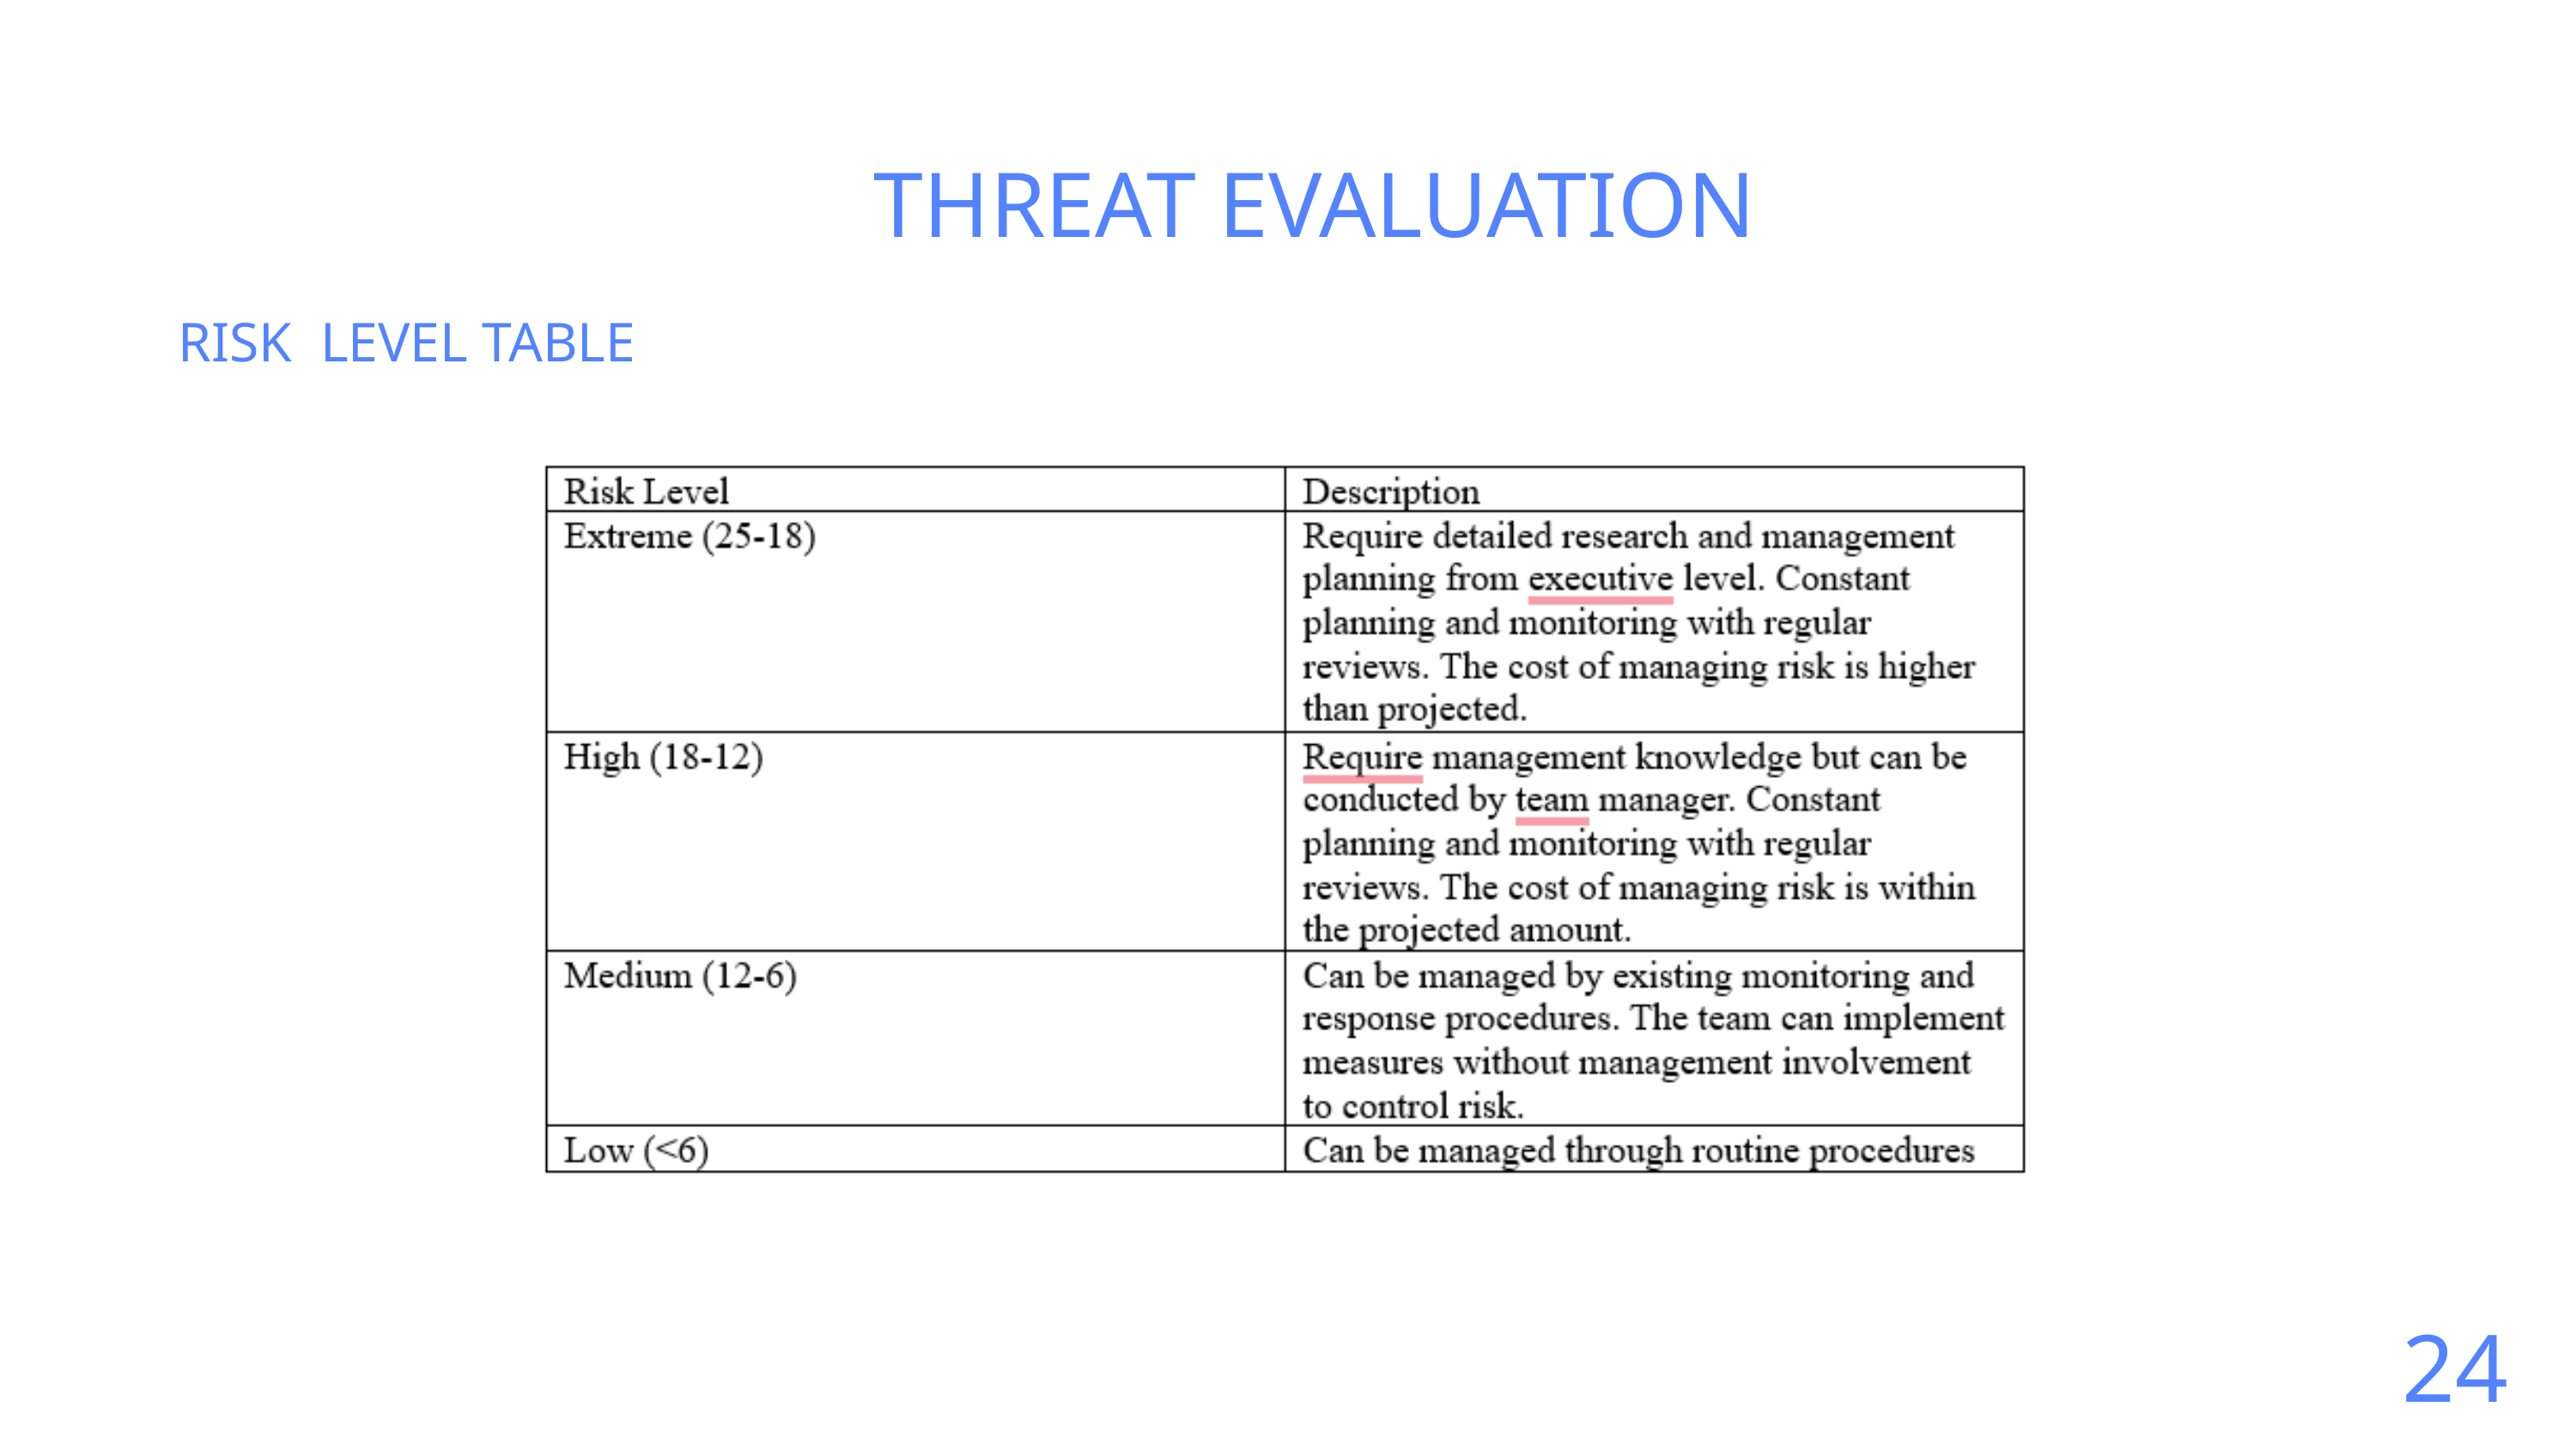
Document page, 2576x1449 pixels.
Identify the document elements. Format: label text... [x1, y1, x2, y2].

text_box THREAT EVALUATION [866, 130, 1764, 256]
text_box 24 [2400, 1290, 2511, 1421]
text_box [504, 422, 2072, 1234]
text_box RISK LEVEL TABLE [144, 297, 670, 373]
